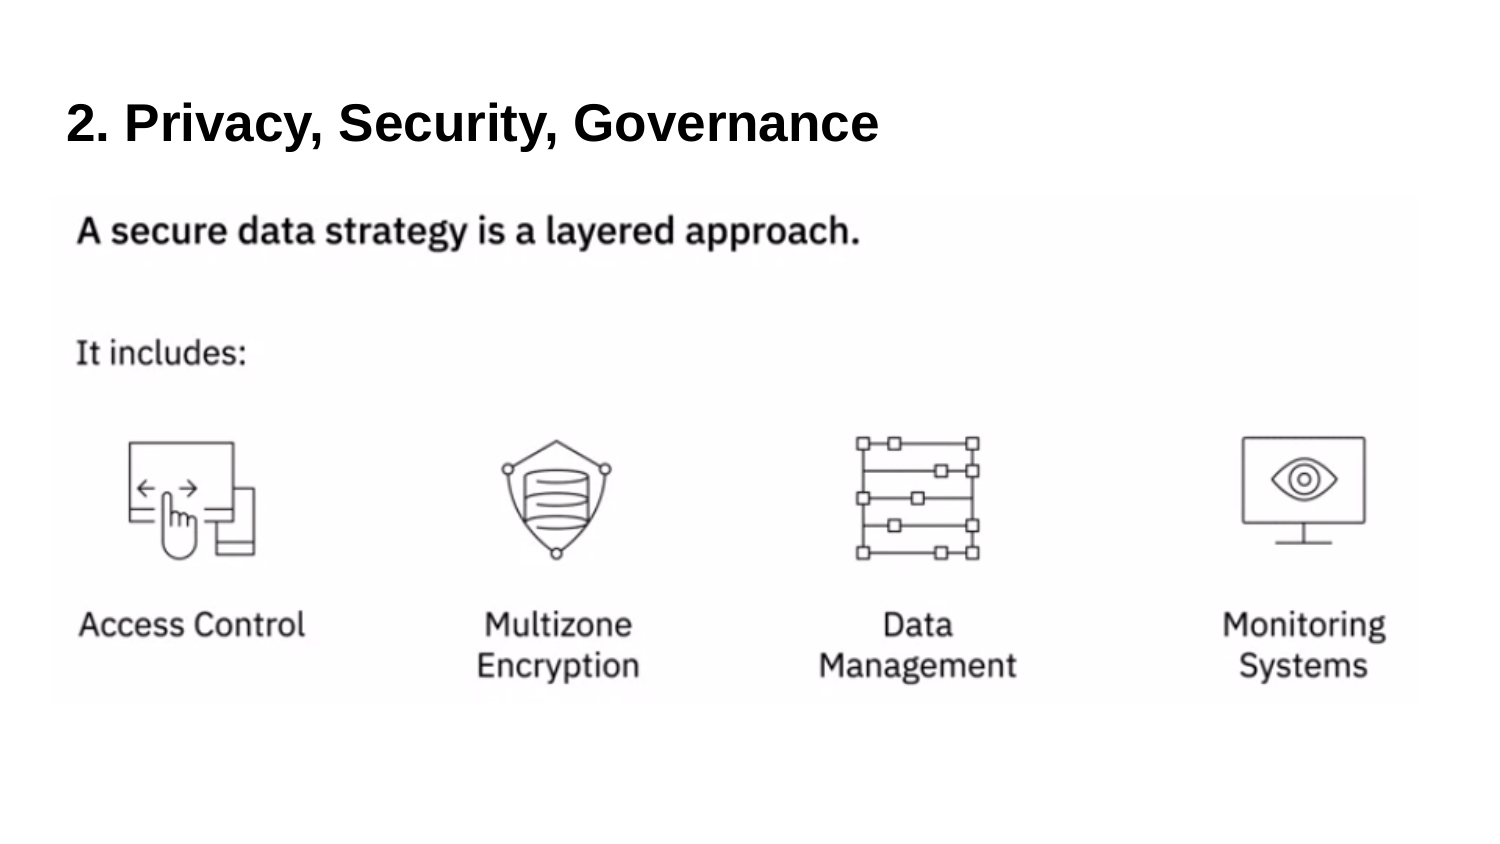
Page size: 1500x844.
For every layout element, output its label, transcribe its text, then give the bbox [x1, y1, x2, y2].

picture [50, 196, 1419, 704]
title 2. Privacy, Security, Governance [51, 72, 1449, 167]
